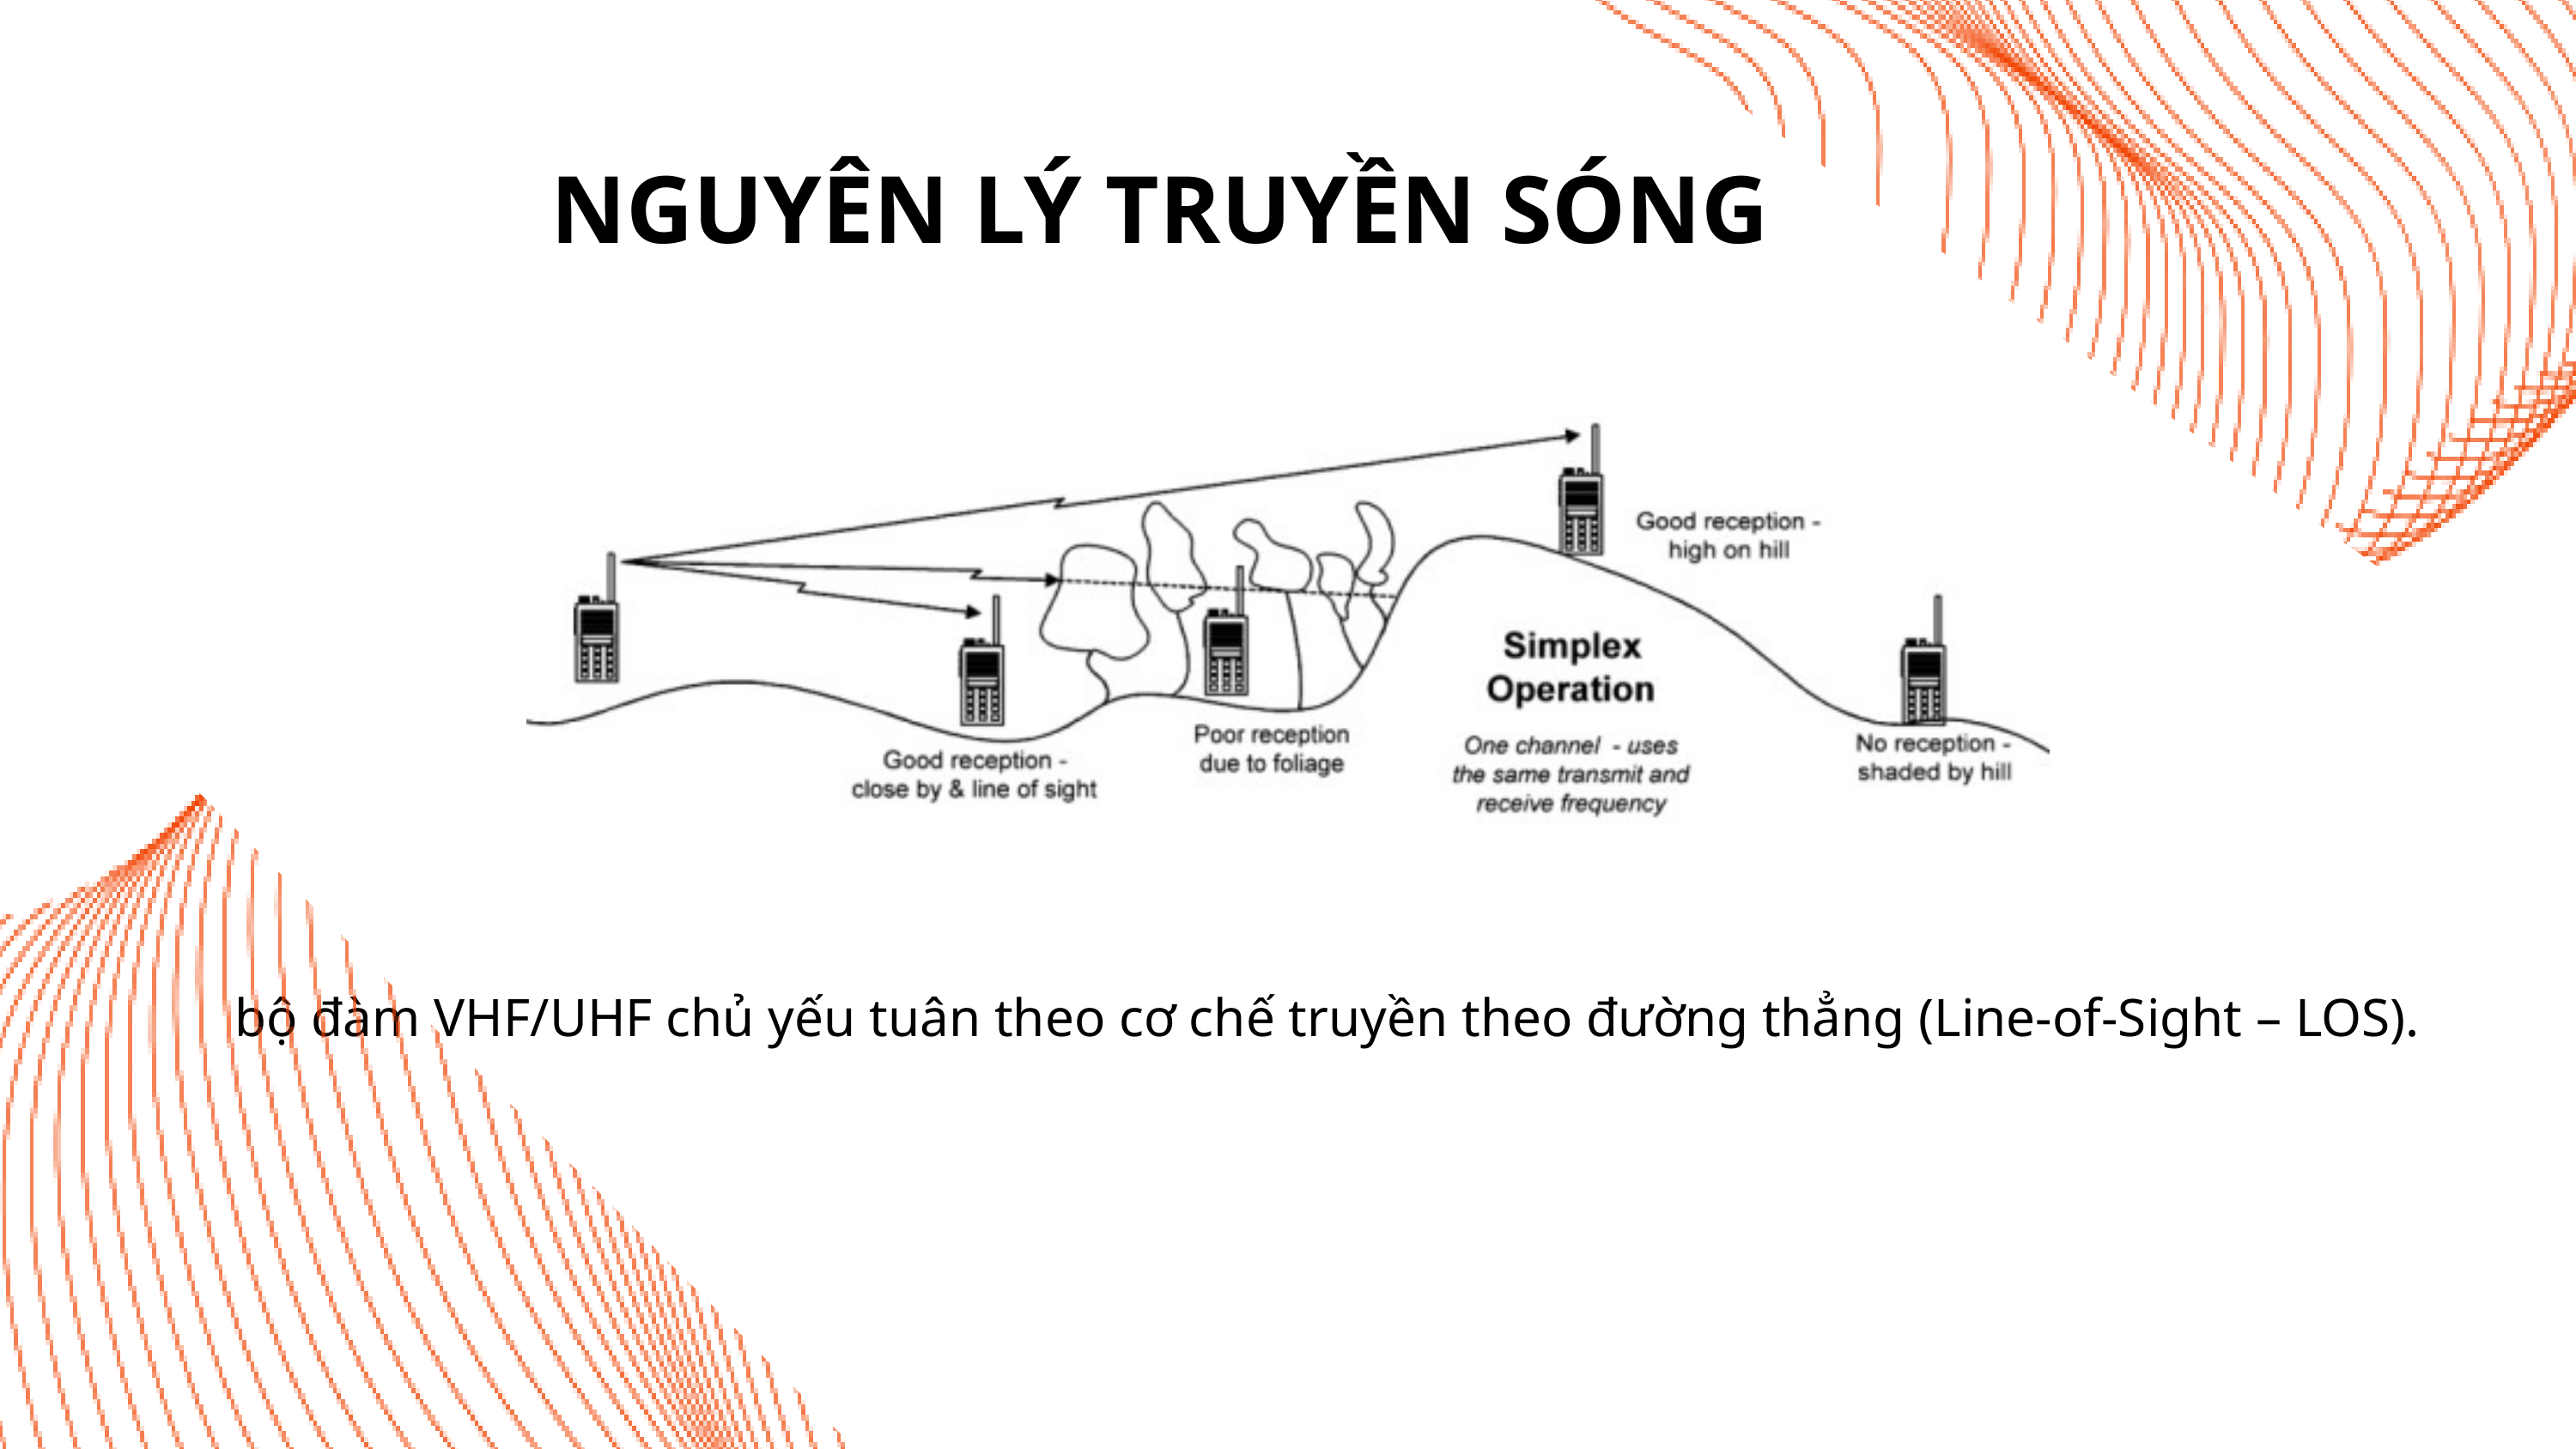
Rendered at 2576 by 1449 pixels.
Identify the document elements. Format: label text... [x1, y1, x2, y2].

text_box [526, 415, 2050, 825]
text_box [1593, 0, 2576, 711]
text_box bộ đàm VHF/UHF chủ yếu tuân theo cơ chế truyền theo đường thẳng (Line-of-Sight – LOS). [382, 974, 2432, 1047]
text_box [0, 593, 856, 1449]
text_box NGUYÊN LÝ TRUYỀN SÓNG [453, 131, 1867, 262]
